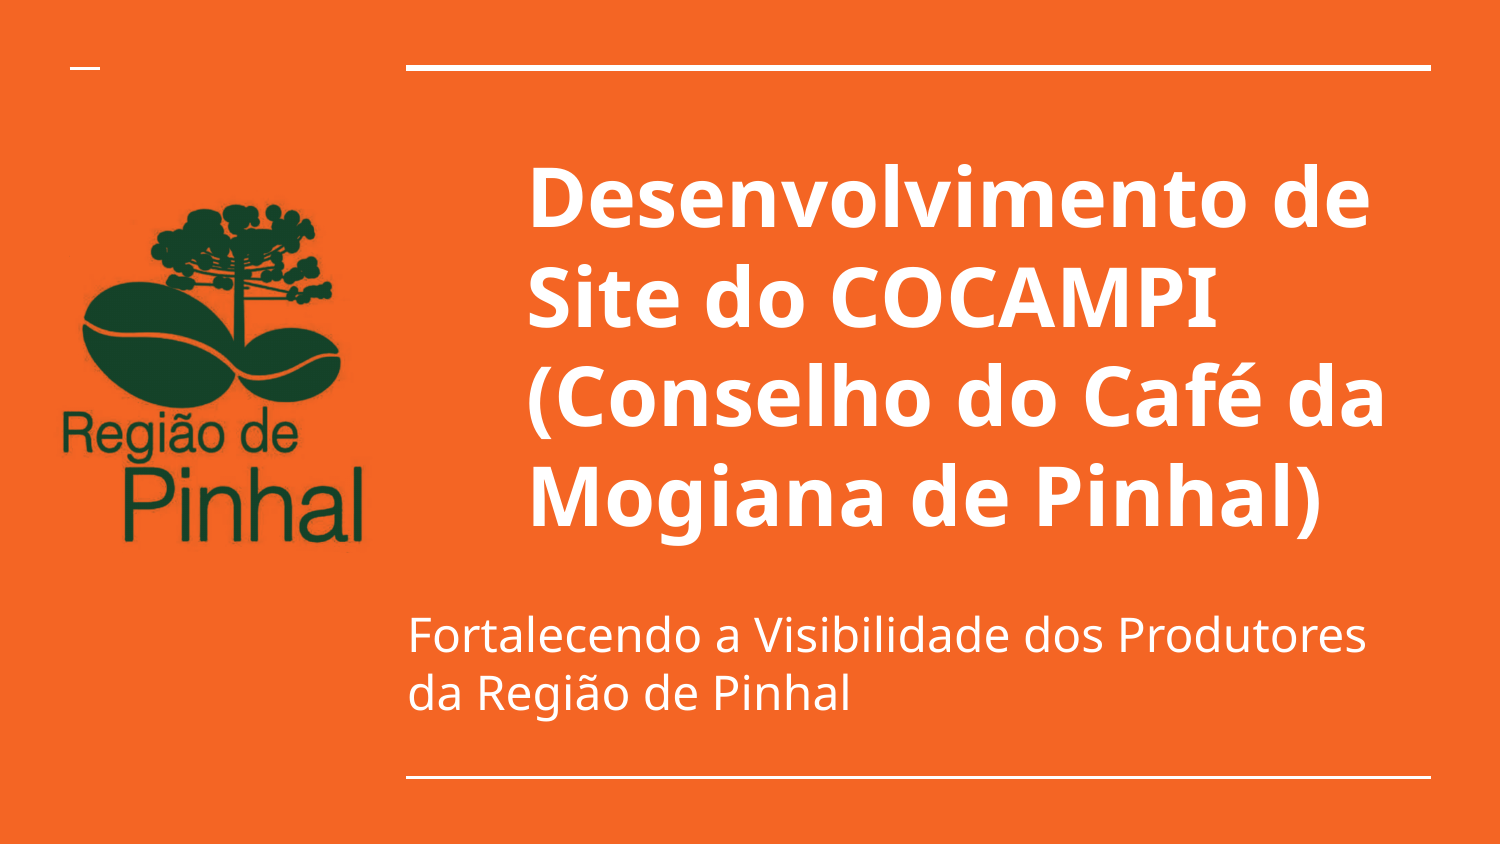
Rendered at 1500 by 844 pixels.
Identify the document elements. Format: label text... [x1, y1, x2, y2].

subtitle Fortalecendo a Visibilidade dos Produtores da Região de Pinhal [392, 531, 1431, 735]
title Desenvolvimento de Site do COCAMPI (Conselho do Café da Mogiana de Pinhal) [511, 129, 1452, 602]
picture [25, 177, 417, 568]
